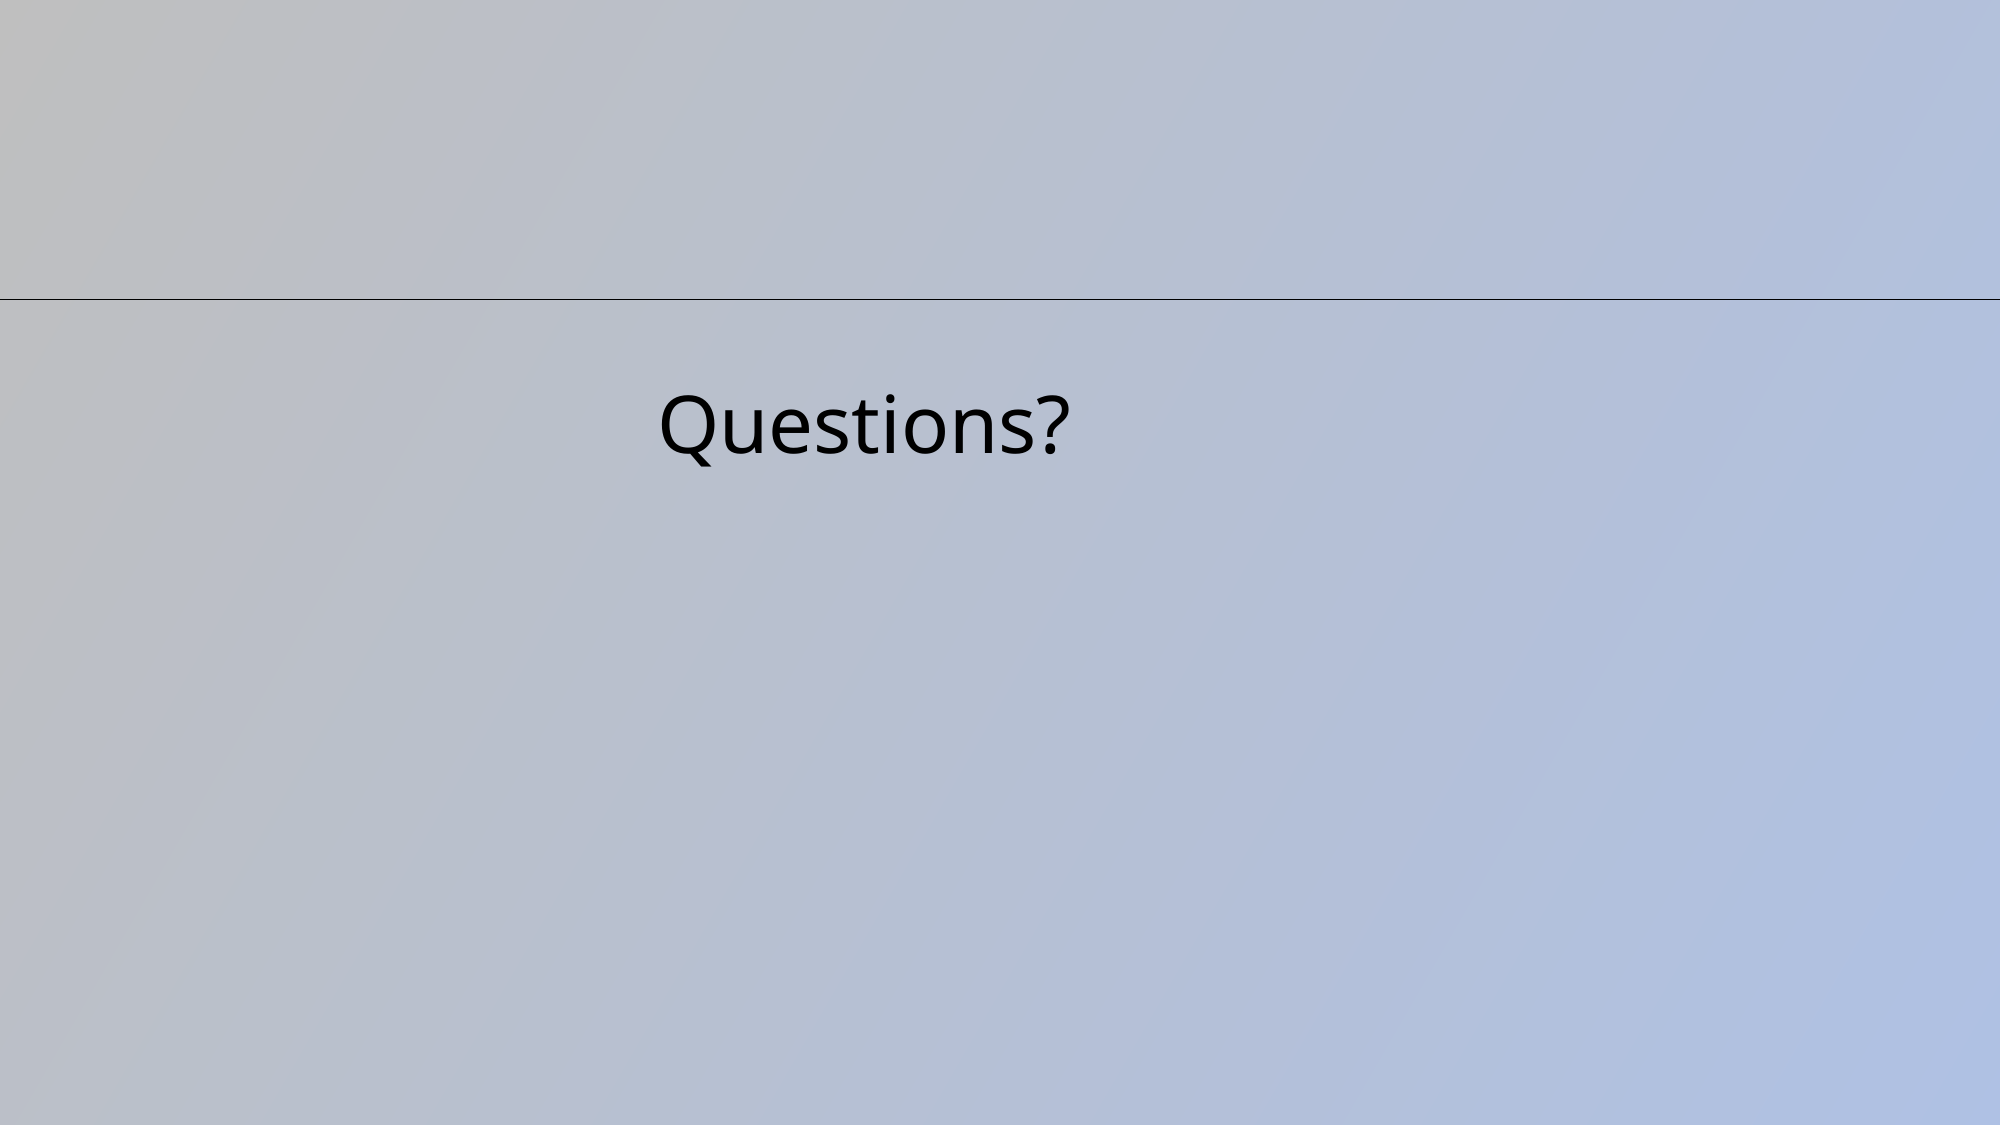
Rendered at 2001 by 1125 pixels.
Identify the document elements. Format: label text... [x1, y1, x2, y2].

title Questions? [642, 376, 1378, 479]
